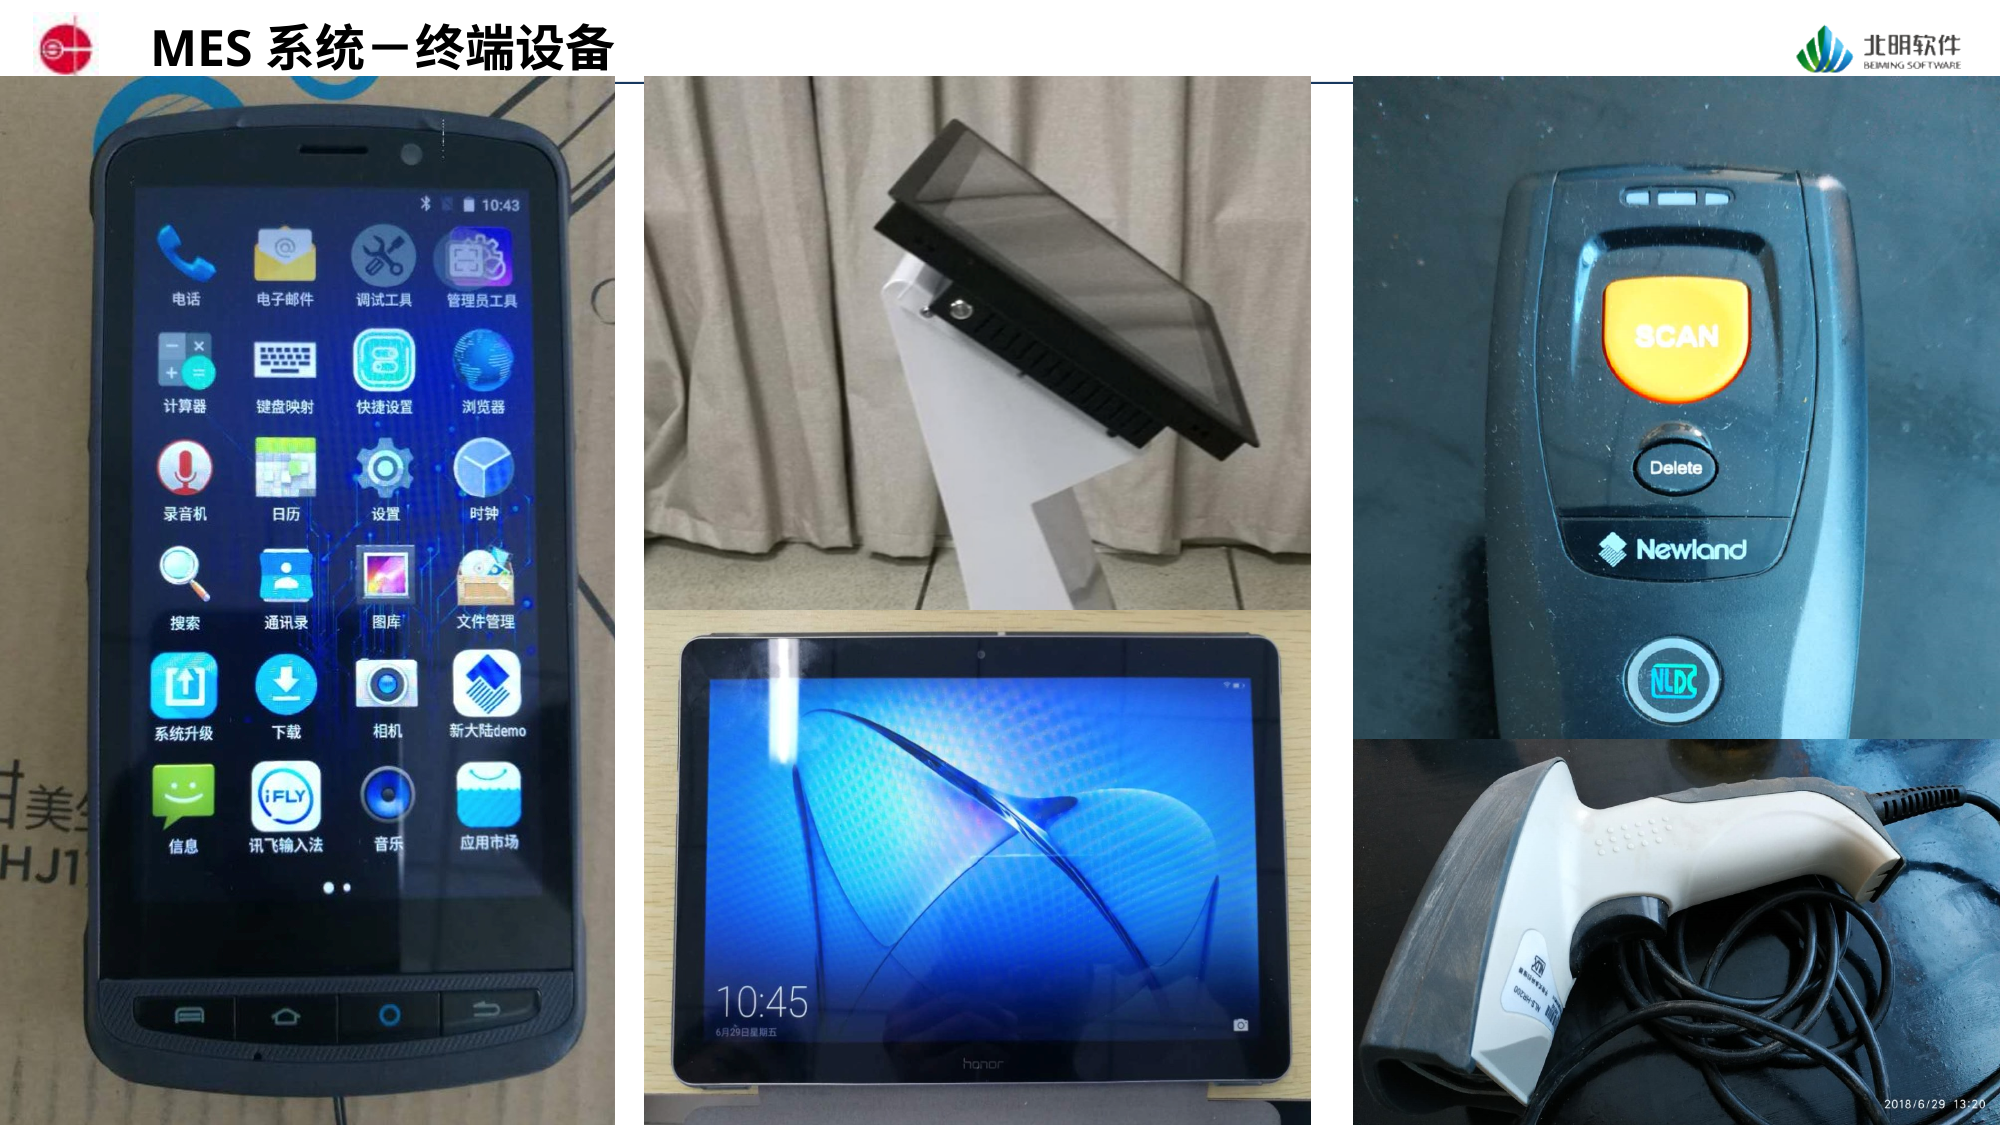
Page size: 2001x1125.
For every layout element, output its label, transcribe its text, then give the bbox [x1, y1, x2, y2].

picture [0, 12, 615, 1125]
picture [1353, 22, 2000, 1125]
text_box MES系统－终端设备 [135, 9, 1212, 85]
picture [644, 76, 1311, 1125]
